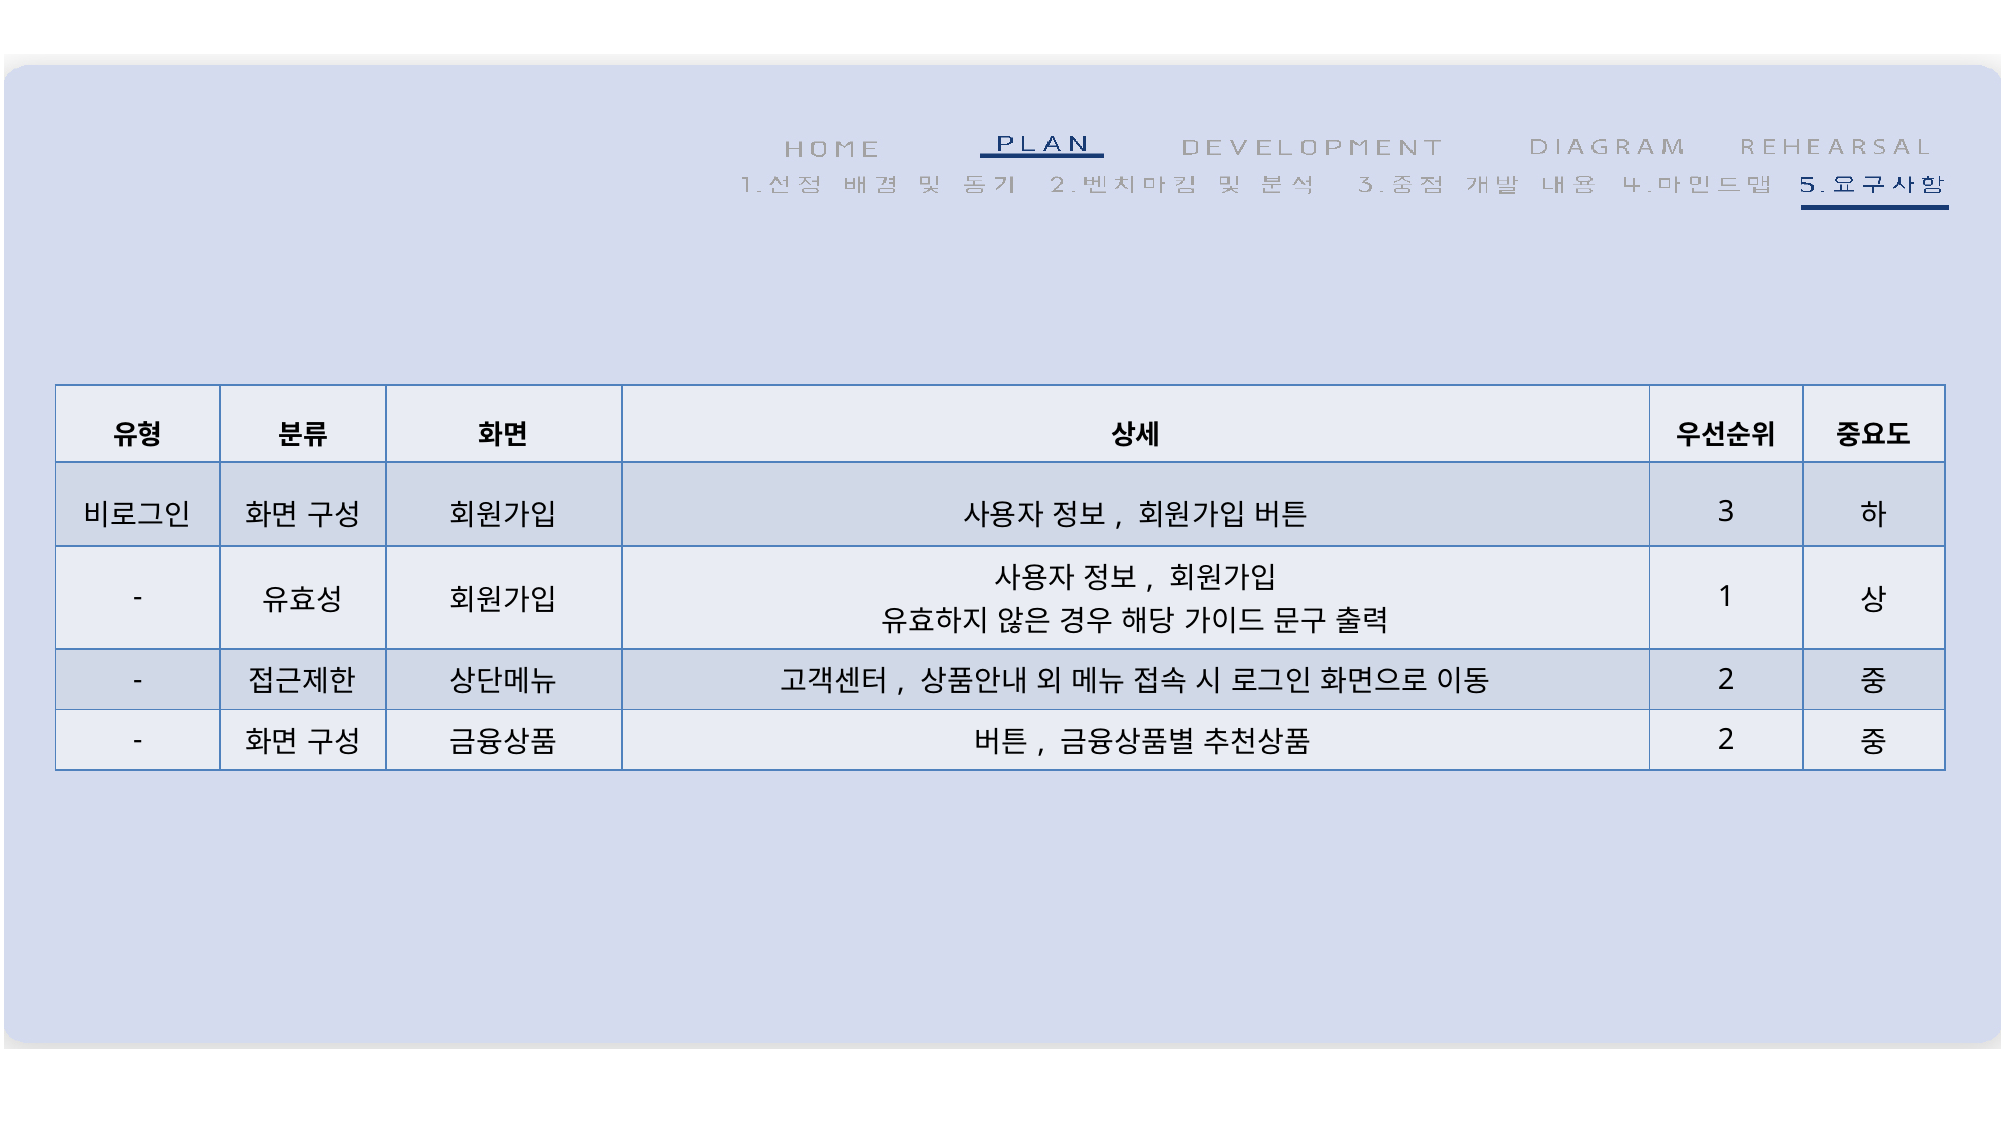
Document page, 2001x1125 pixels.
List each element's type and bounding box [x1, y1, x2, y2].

picture [3, 54, 2001, 1049]
